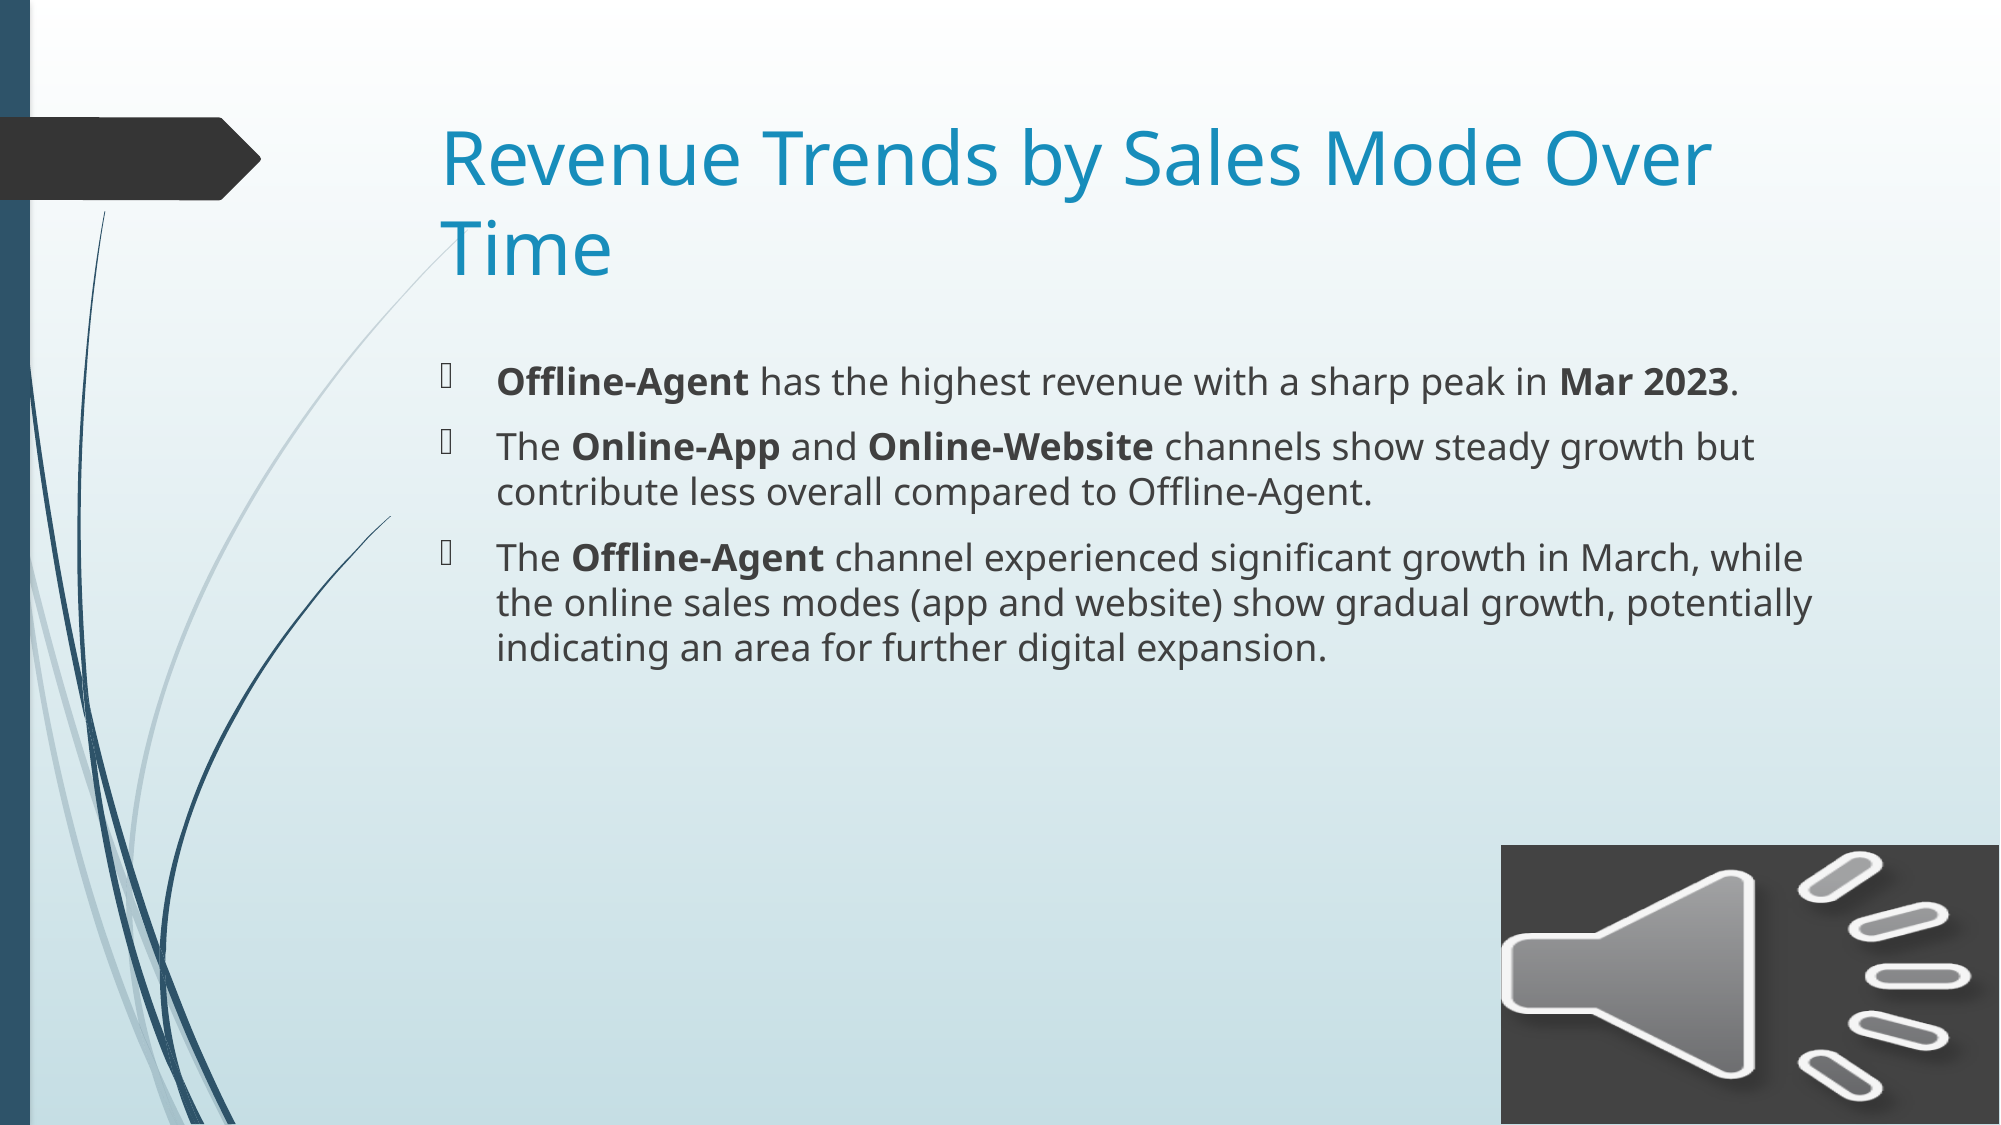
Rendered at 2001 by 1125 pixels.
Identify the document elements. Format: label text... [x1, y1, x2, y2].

title Revenue Trends by Sales Mode Over Time [425, 102, 1888, 313]
picture [1499, 843, 2000, 1125]
list Offline-Agent has the highest revenue with a sharp peak in Mar 2023. The Online-App and Online-Website channels show steady growth but contribute less overall compared to Offline-Agent. The Offline-Agent channel experienced significant growth in March, while the online sales modes (app and website) show gradual growth, potentially indicating an area for further digital expansion. [424, 350, 1888, 970]
